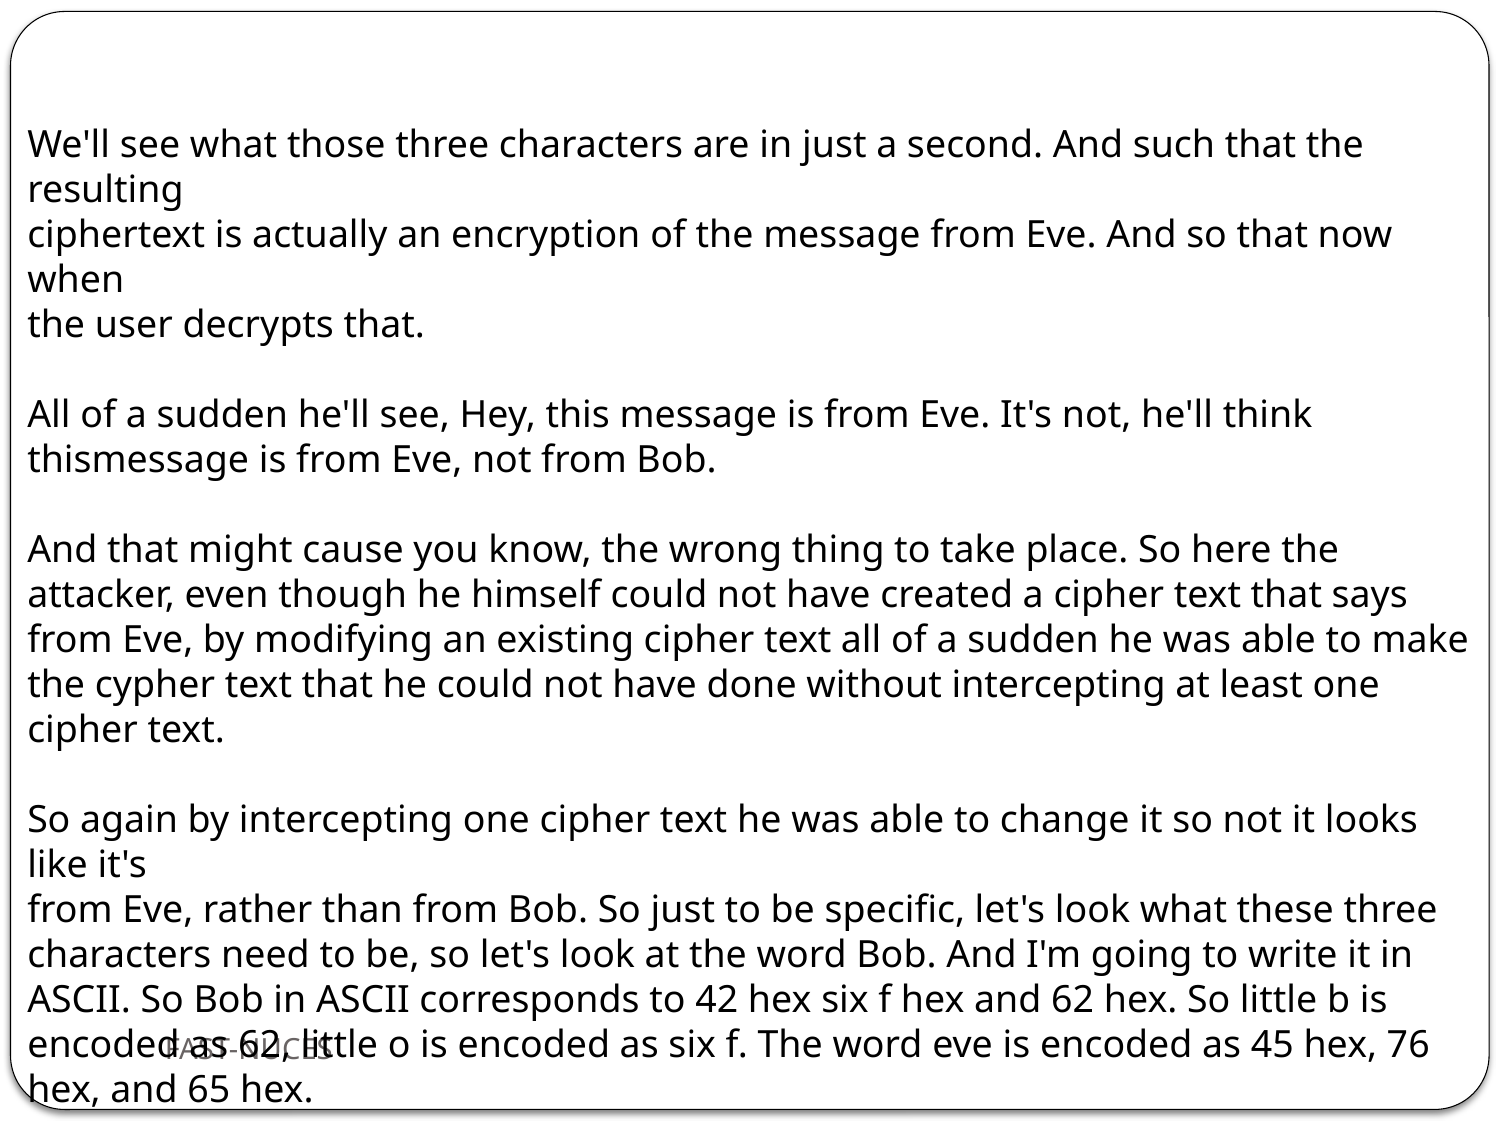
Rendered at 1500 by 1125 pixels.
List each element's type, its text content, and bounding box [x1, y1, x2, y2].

text_box We'll see what those three characters are in just a second. And such that the resulting ciphertext is actually an encryption of the message from Eve. And so that now when the user decrypts that. All of a sudden he'll see, Hey, this message is from Eve. It's not, he'll think thismessage is from Eve, not from Bob. And that might cause you know, the wrong thing to take place. So here the attacker, even though he himself could not have created a cipher text that says from Eve, by modifying an existing cipher text all of a sudden he was able to make the cypher text that he could not have done without intercepting at least one cipher text. So again by intercepting one cipher text he was able to change it so not it looks like it's from Eve, rather than from Bob. So just to be specific, let's look what these three characters need to be, so let's look at the word Bob. And I'm going to write it in ASCII. So Bob in ASCII corresponds to 42 hex six f hex and 62 hex. So little b is encoded as 62, little o is encoded as six f. The word eve is encoded as 45 hex, 76 hex, and 65 hex. [12, 112, 1488, 1118]
